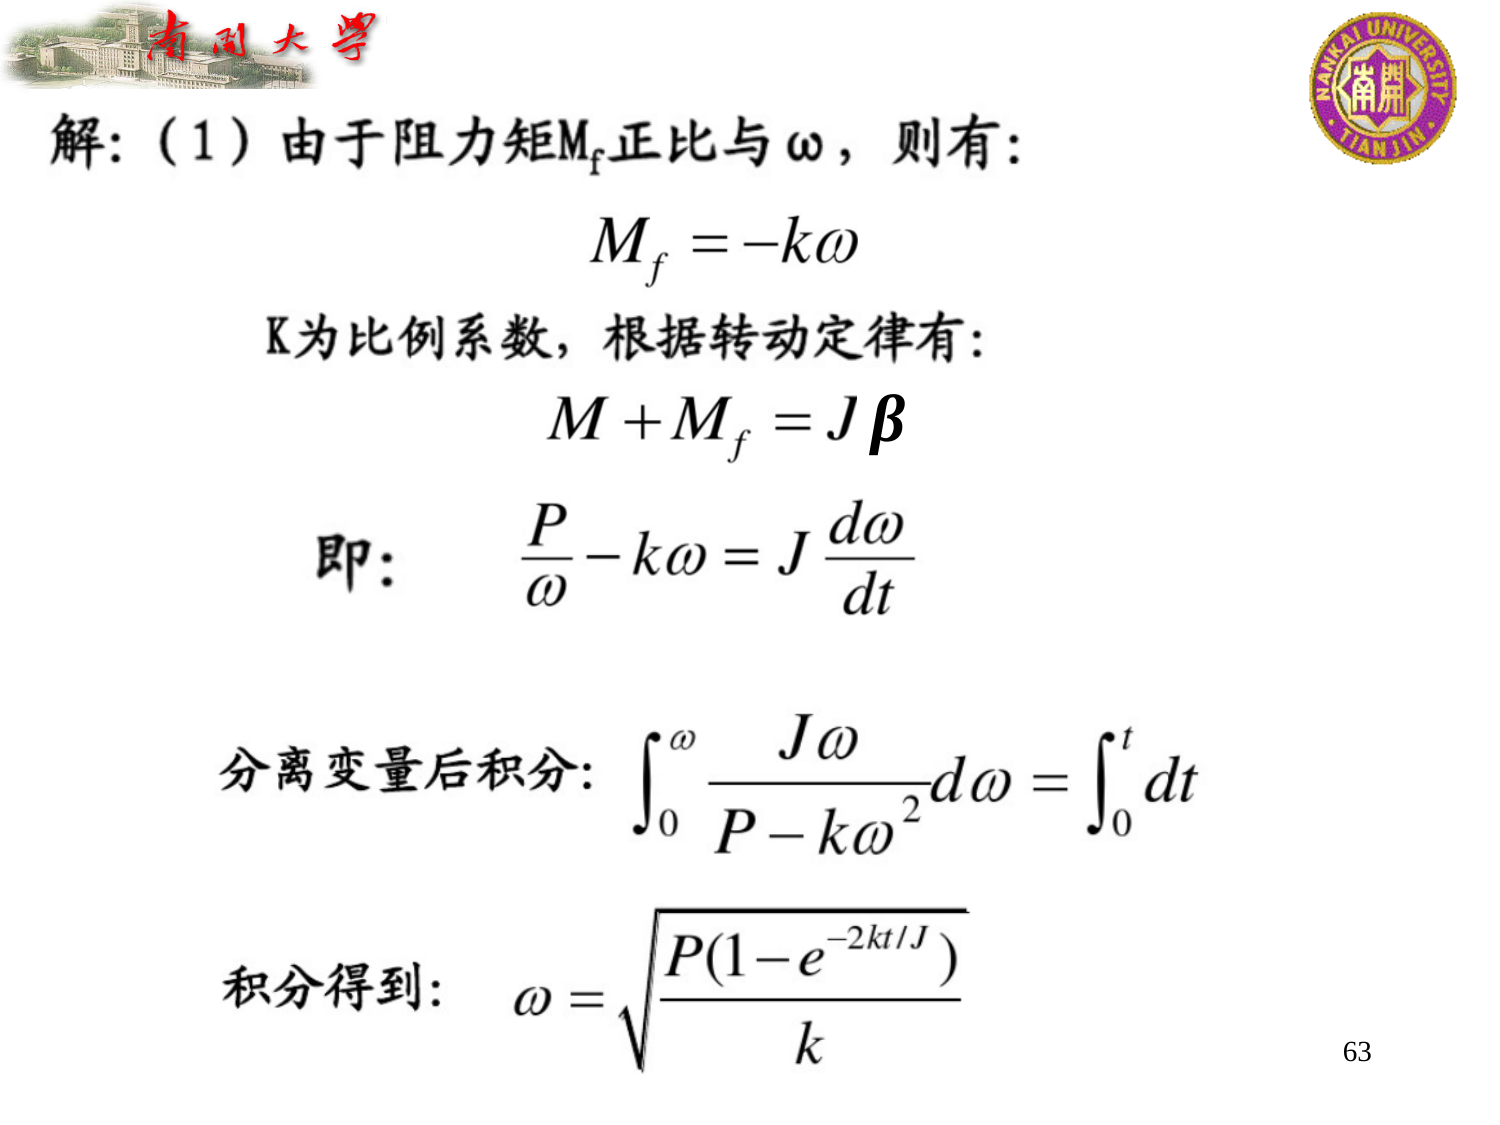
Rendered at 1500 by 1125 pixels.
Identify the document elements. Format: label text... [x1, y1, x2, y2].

picture [0, 0, 1034, 186]
picture [288, 511, 408, 614]
picture [253, 207, 1002, 470]
picture [513, 486, 940, 626]
picture [1262, 0, 1500, 178]
slide_number 63 [1074, 1024, 1388, 1101]
picture [206, 692, 1211, 1085]
